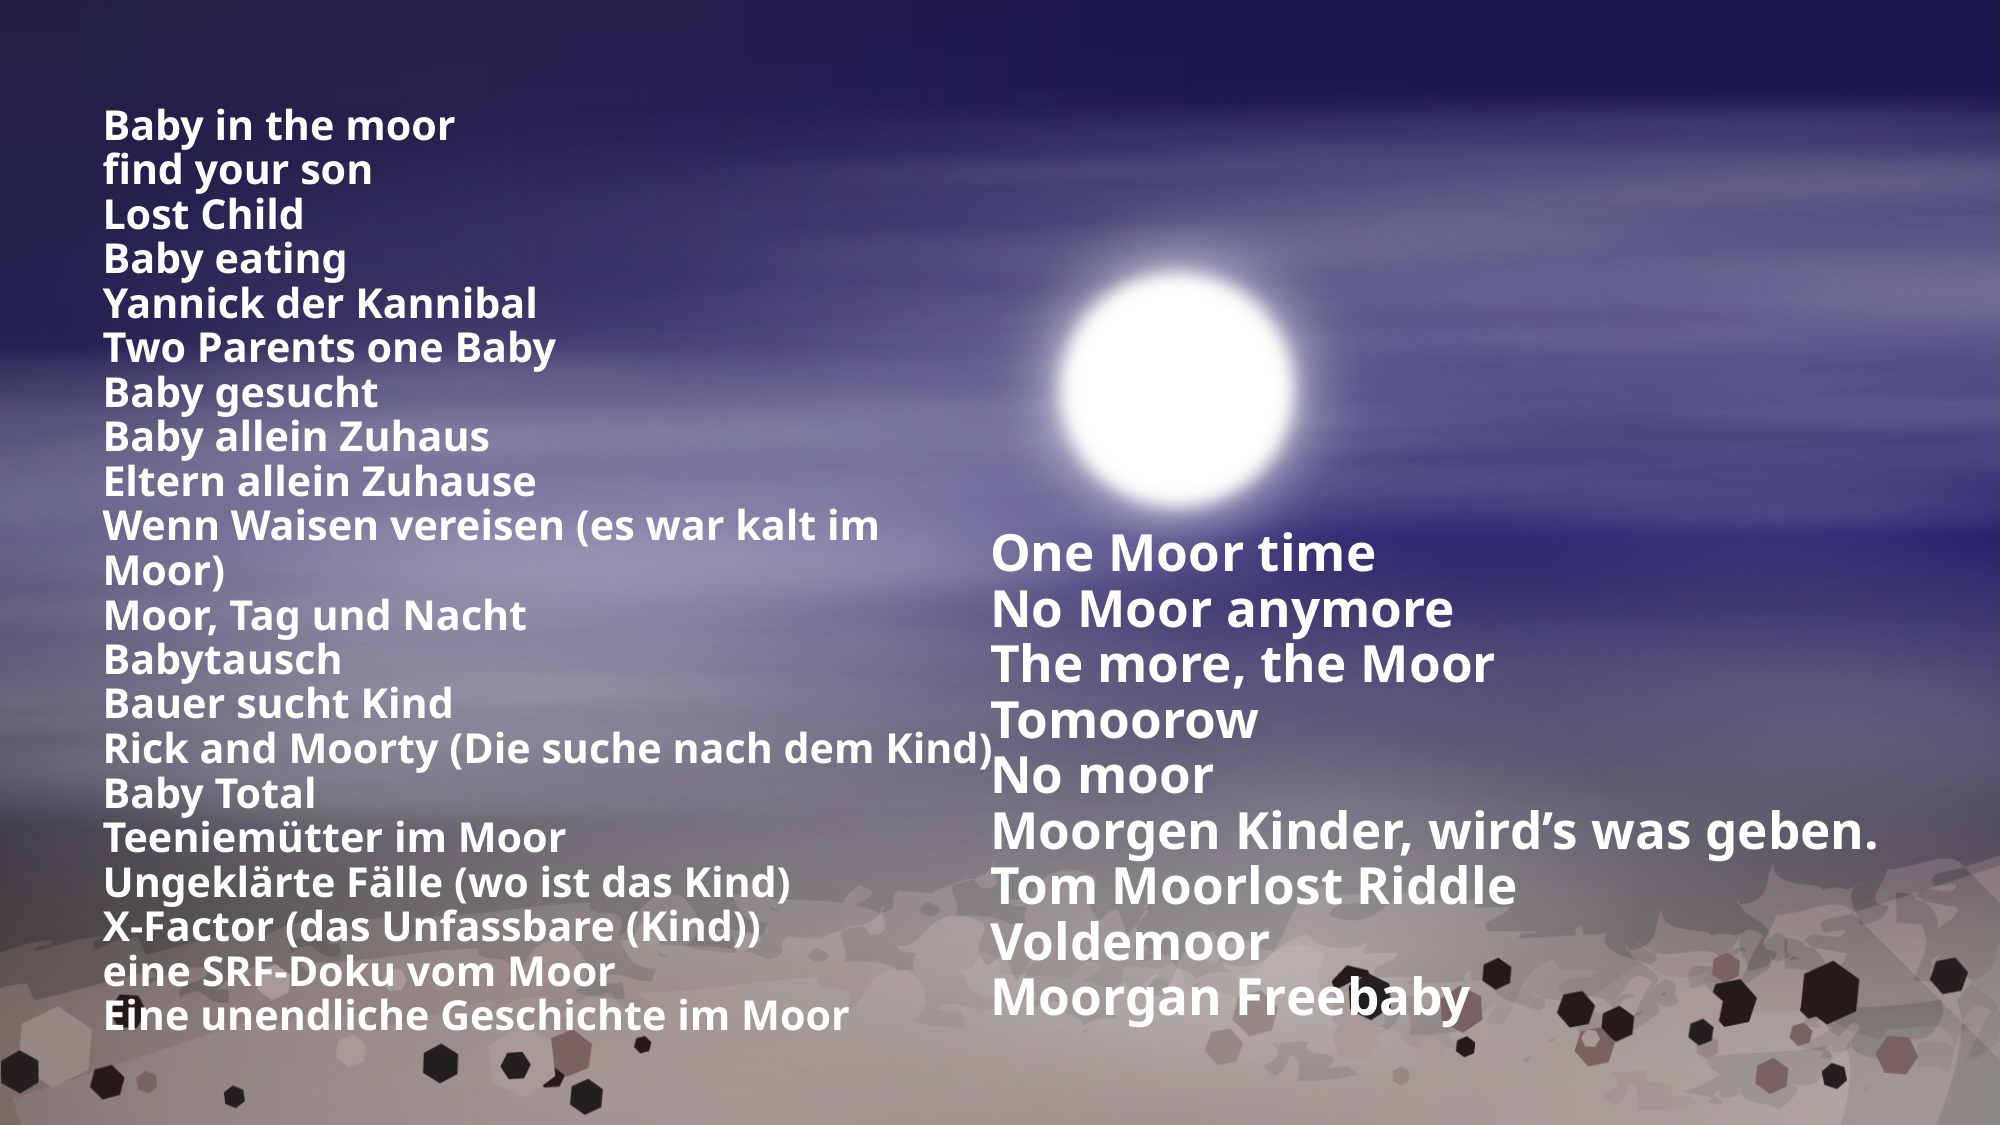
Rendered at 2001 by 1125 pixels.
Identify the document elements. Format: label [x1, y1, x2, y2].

list [0, 0, 2000, 1125]
